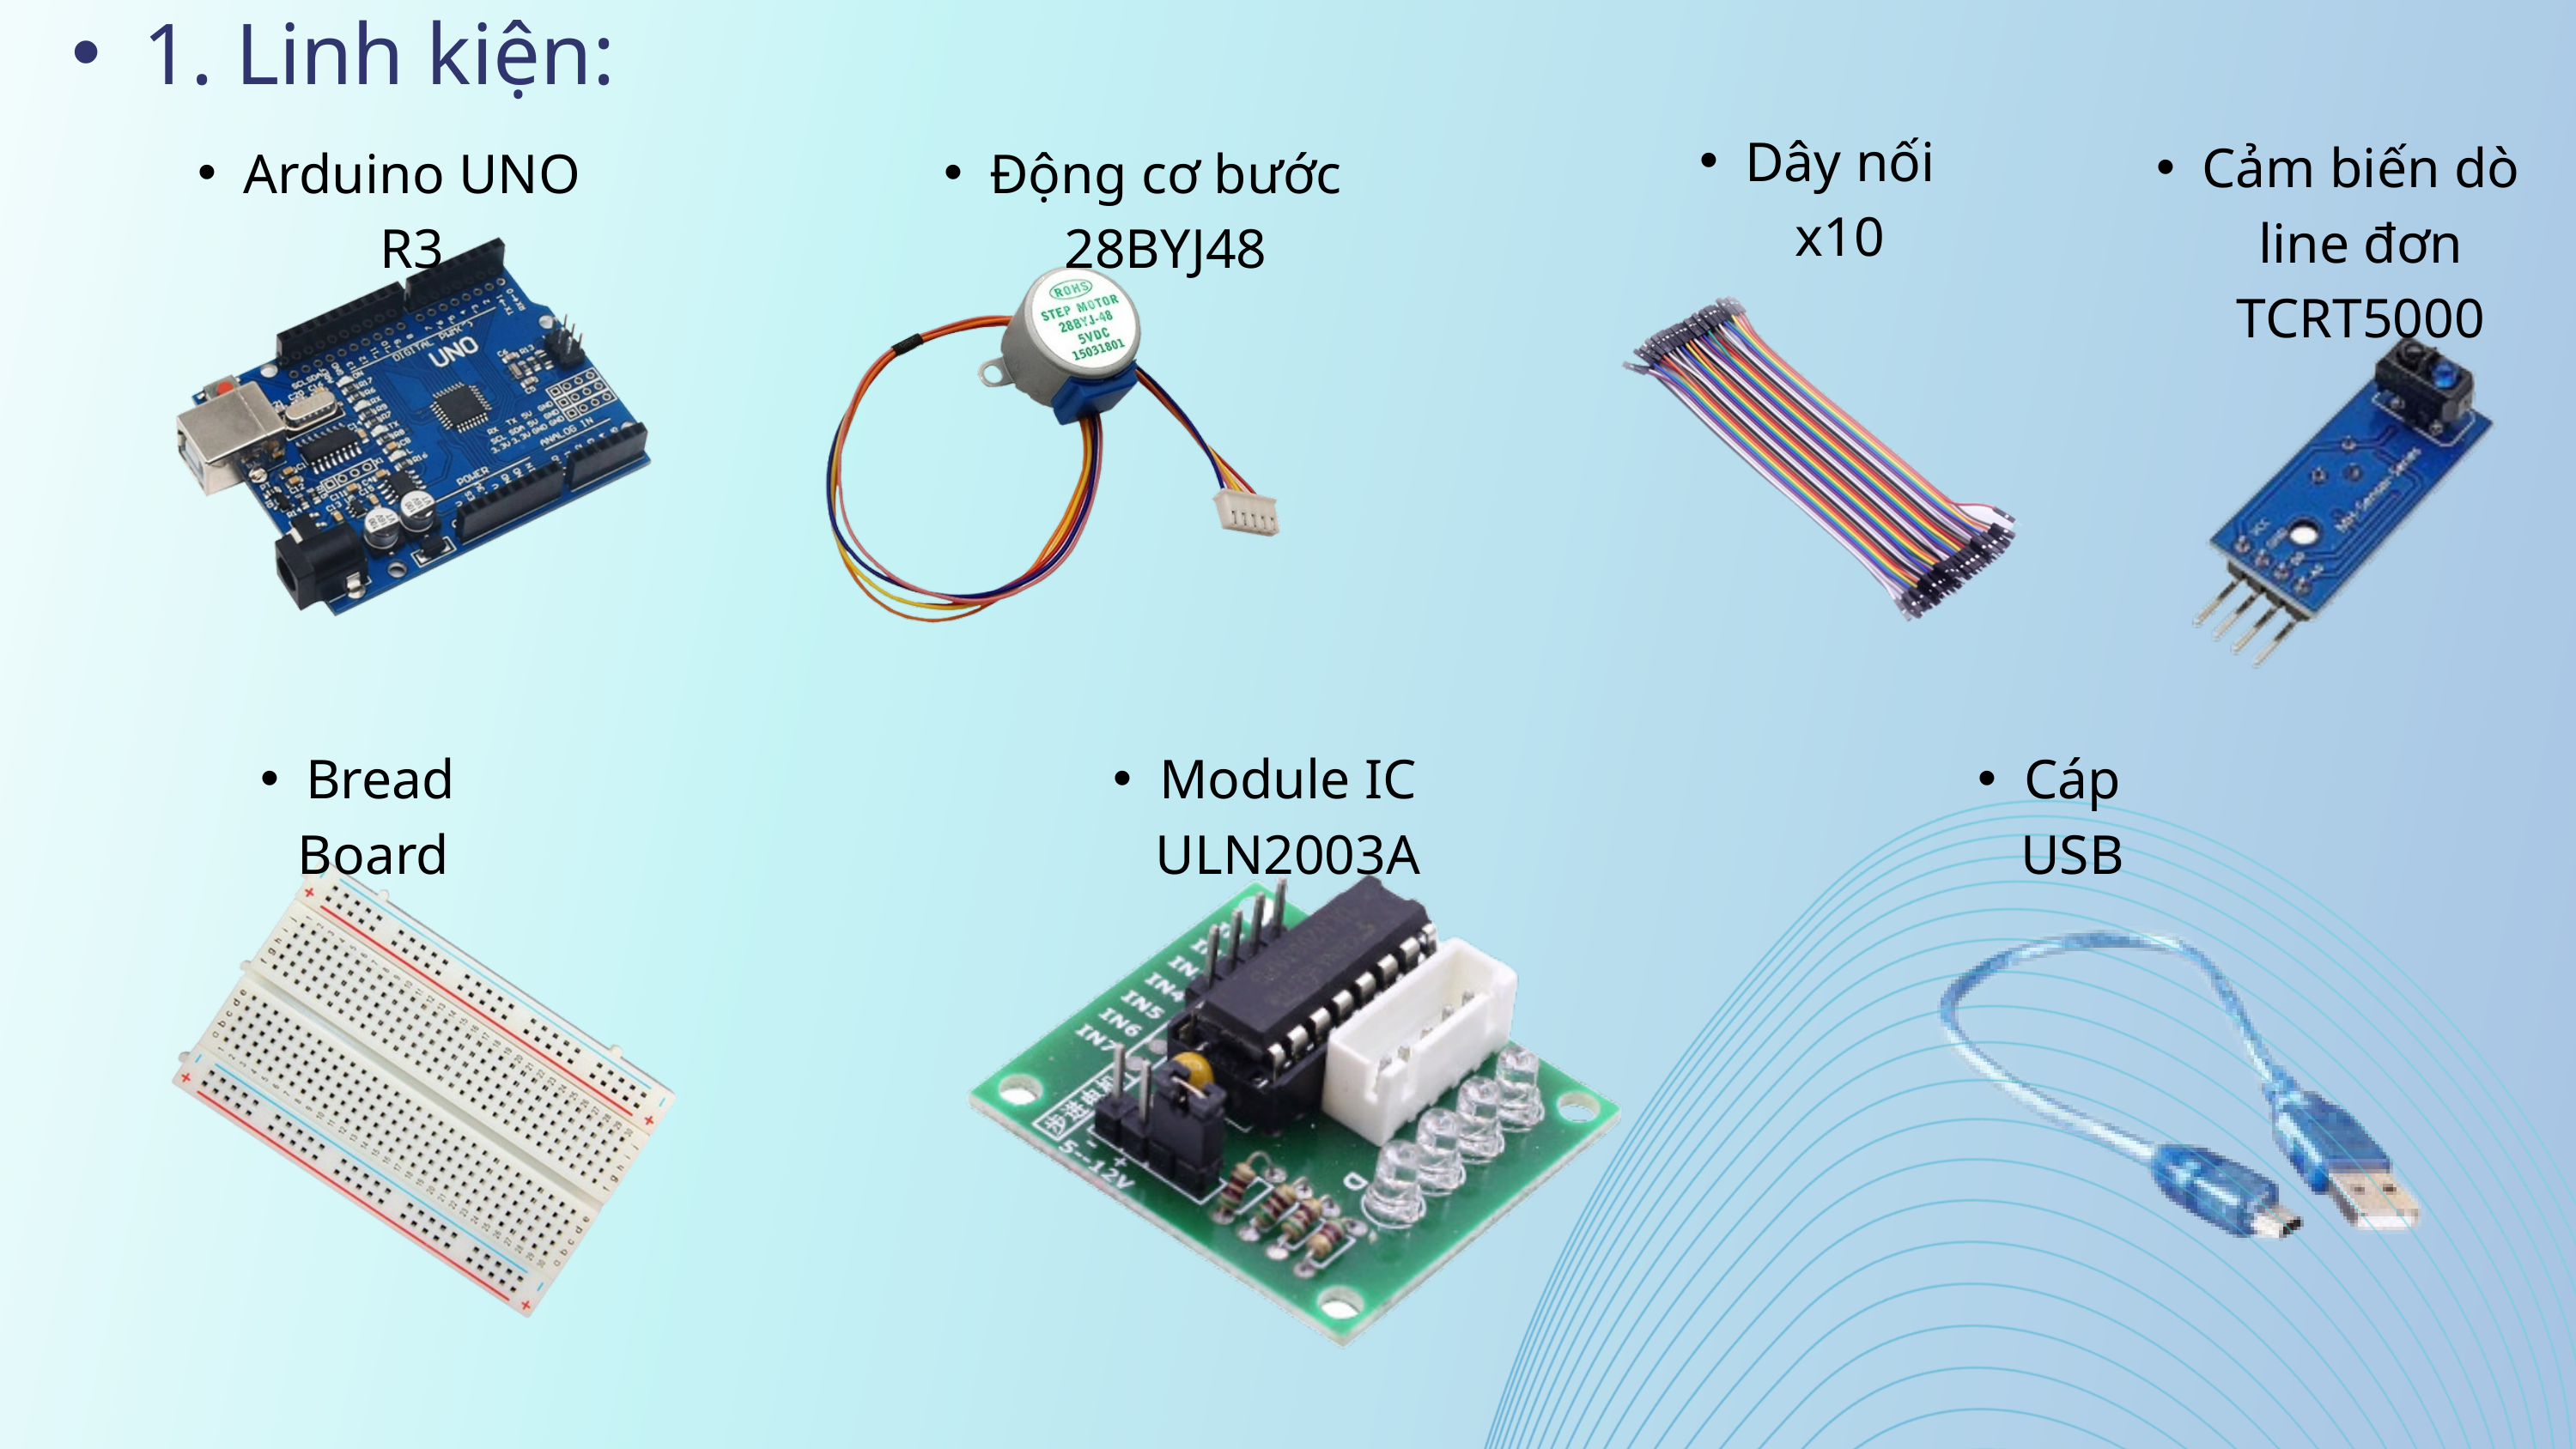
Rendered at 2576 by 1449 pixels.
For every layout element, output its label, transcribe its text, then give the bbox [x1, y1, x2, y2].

text_box [162, 838, 615, 1331]
text_box [615, 627, 2576, 1449]
text_box Dây nối x10 [1619, 117, 1971, 267]
text_box Động cơ bước 28BYJ48 [817, 128, 1424, 279]
text_box Arduino UNO R3 [137, 128, 597, 279]
text_box Bread Board [144, 734, 526, 885]
text_box [2145, 349, 2533, 627]
text_box Cáp USB [1887, 734, 2166, 885]
text_box [162, 232, 671, 628]
text_box [0, 0, 2576, 1449]
text_box 1. Linh kiện: [0, 0, 728, 102]
text_box Module IC ULN2003A [959, 734, 1526, 885]
text_box [817, 279, 1288, 627]
text_box Cảm biến dò line đơn TCRT5000 [2080, 123, 2551, 349]
text_box [1619, 283, 2032, 627]
